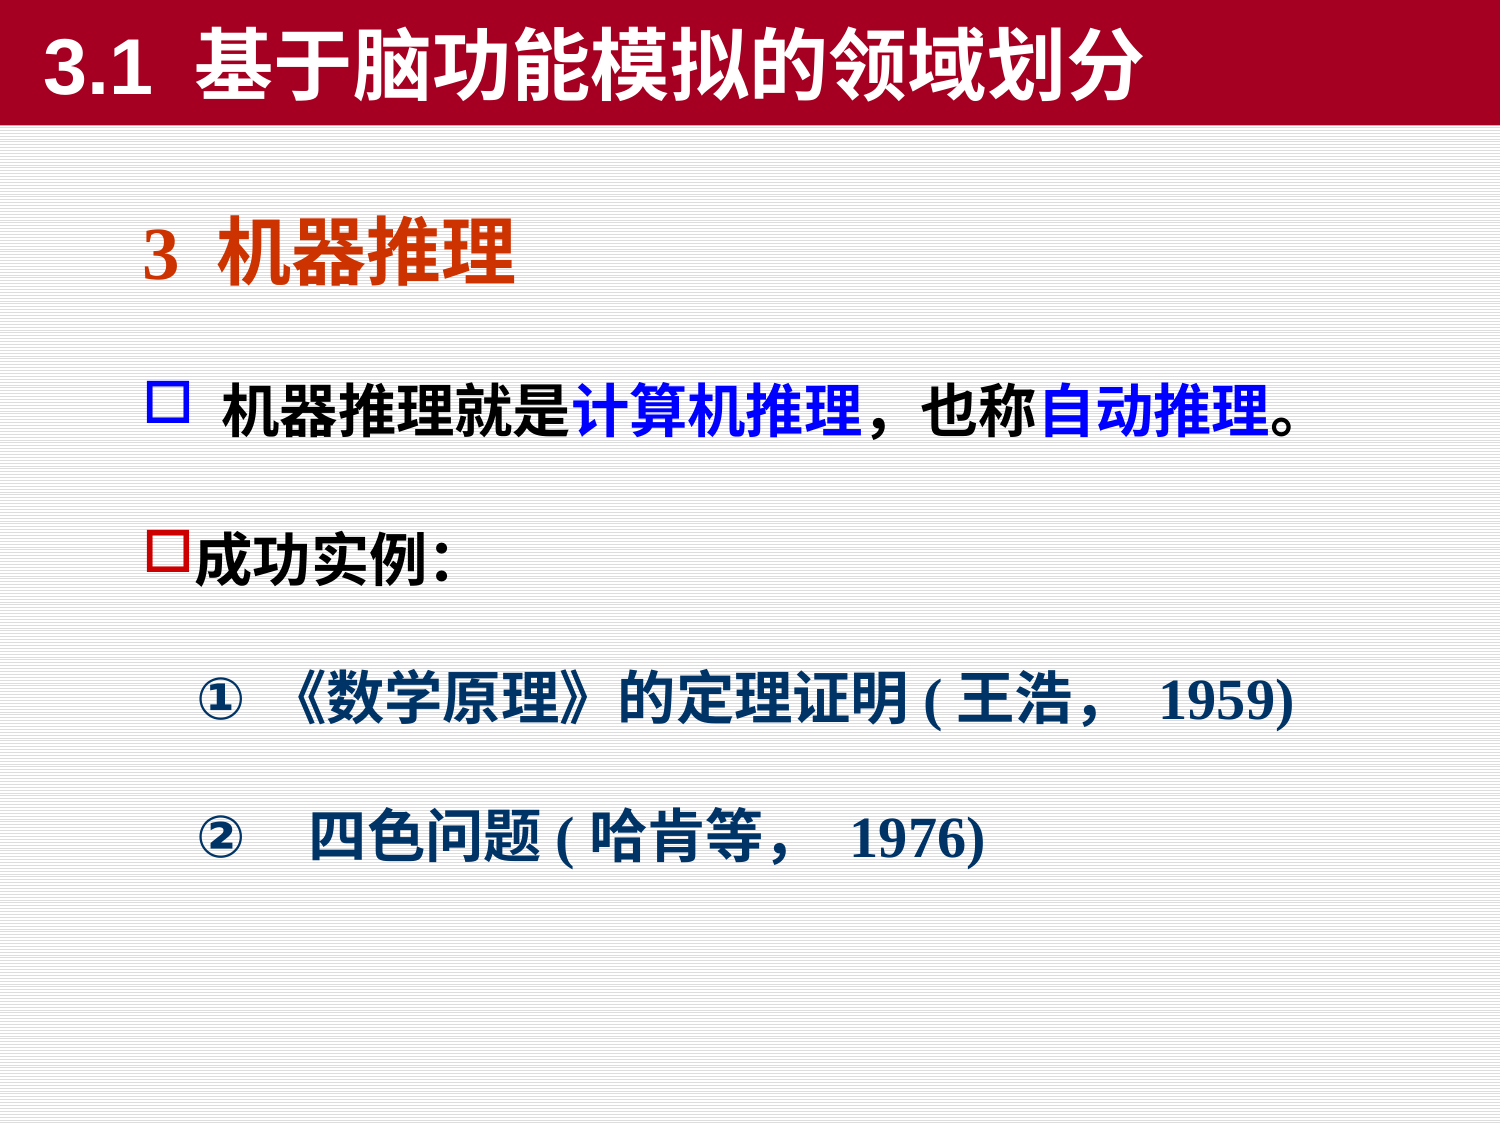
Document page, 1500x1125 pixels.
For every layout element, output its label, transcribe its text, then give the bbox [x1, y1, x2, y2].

text_box 3.1 基于脑功能模拟的领域划分 [0, 0, 1500, 126]
list 3 机器推理 机器推理就是计算机推理，也称自动推理。 成功实例： 《数学原理》的定理证明(王浩， 1959) 四色问题(哈肯等， 1976) [127, 126, 1373, 1012]
